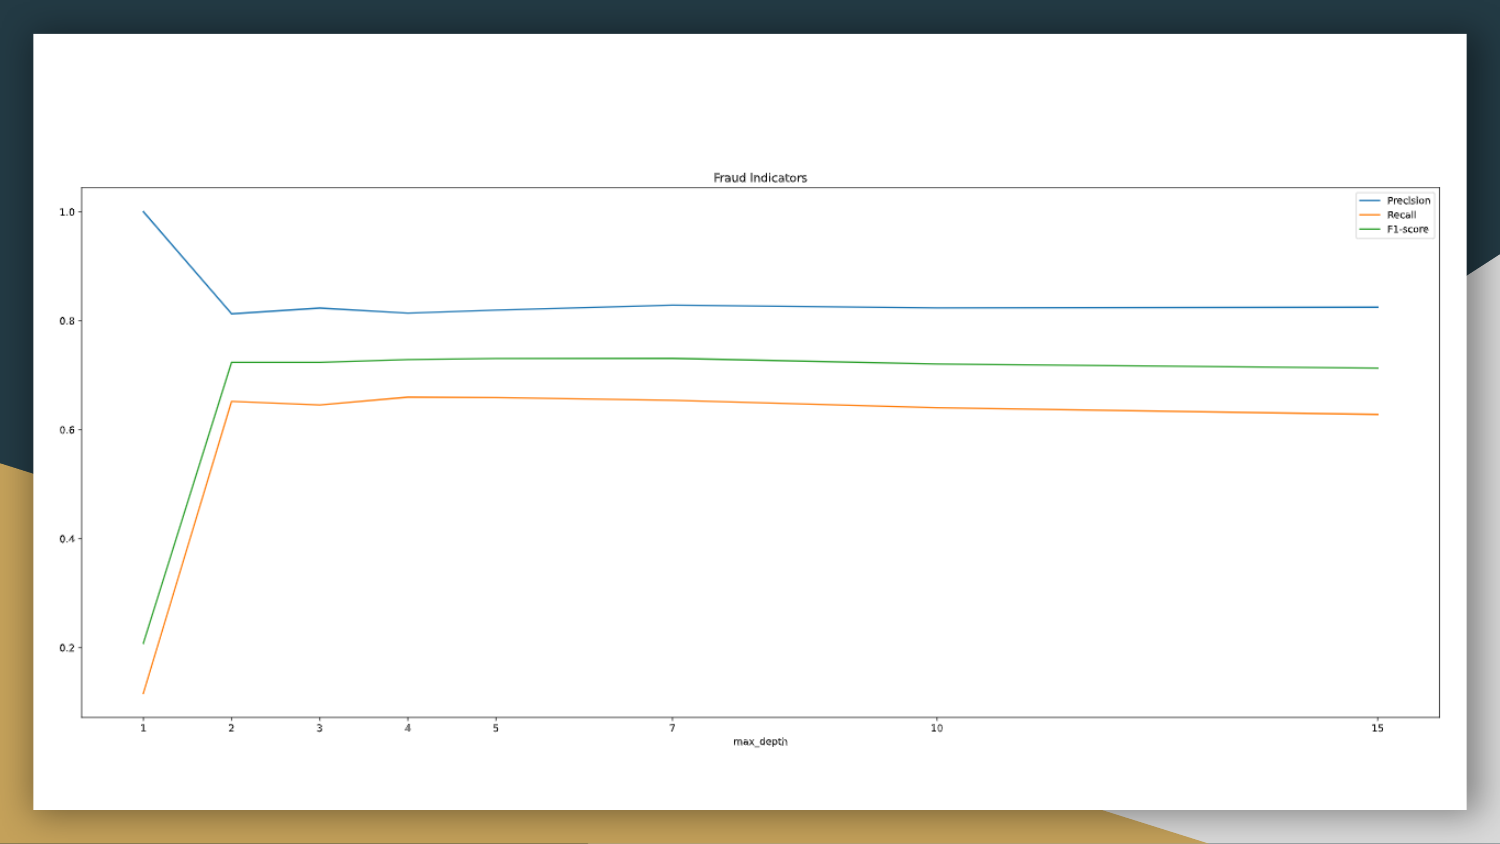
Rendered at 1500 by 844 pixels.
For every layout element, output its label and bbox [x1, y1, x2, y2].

picture [49, 153, 1450, 758]
